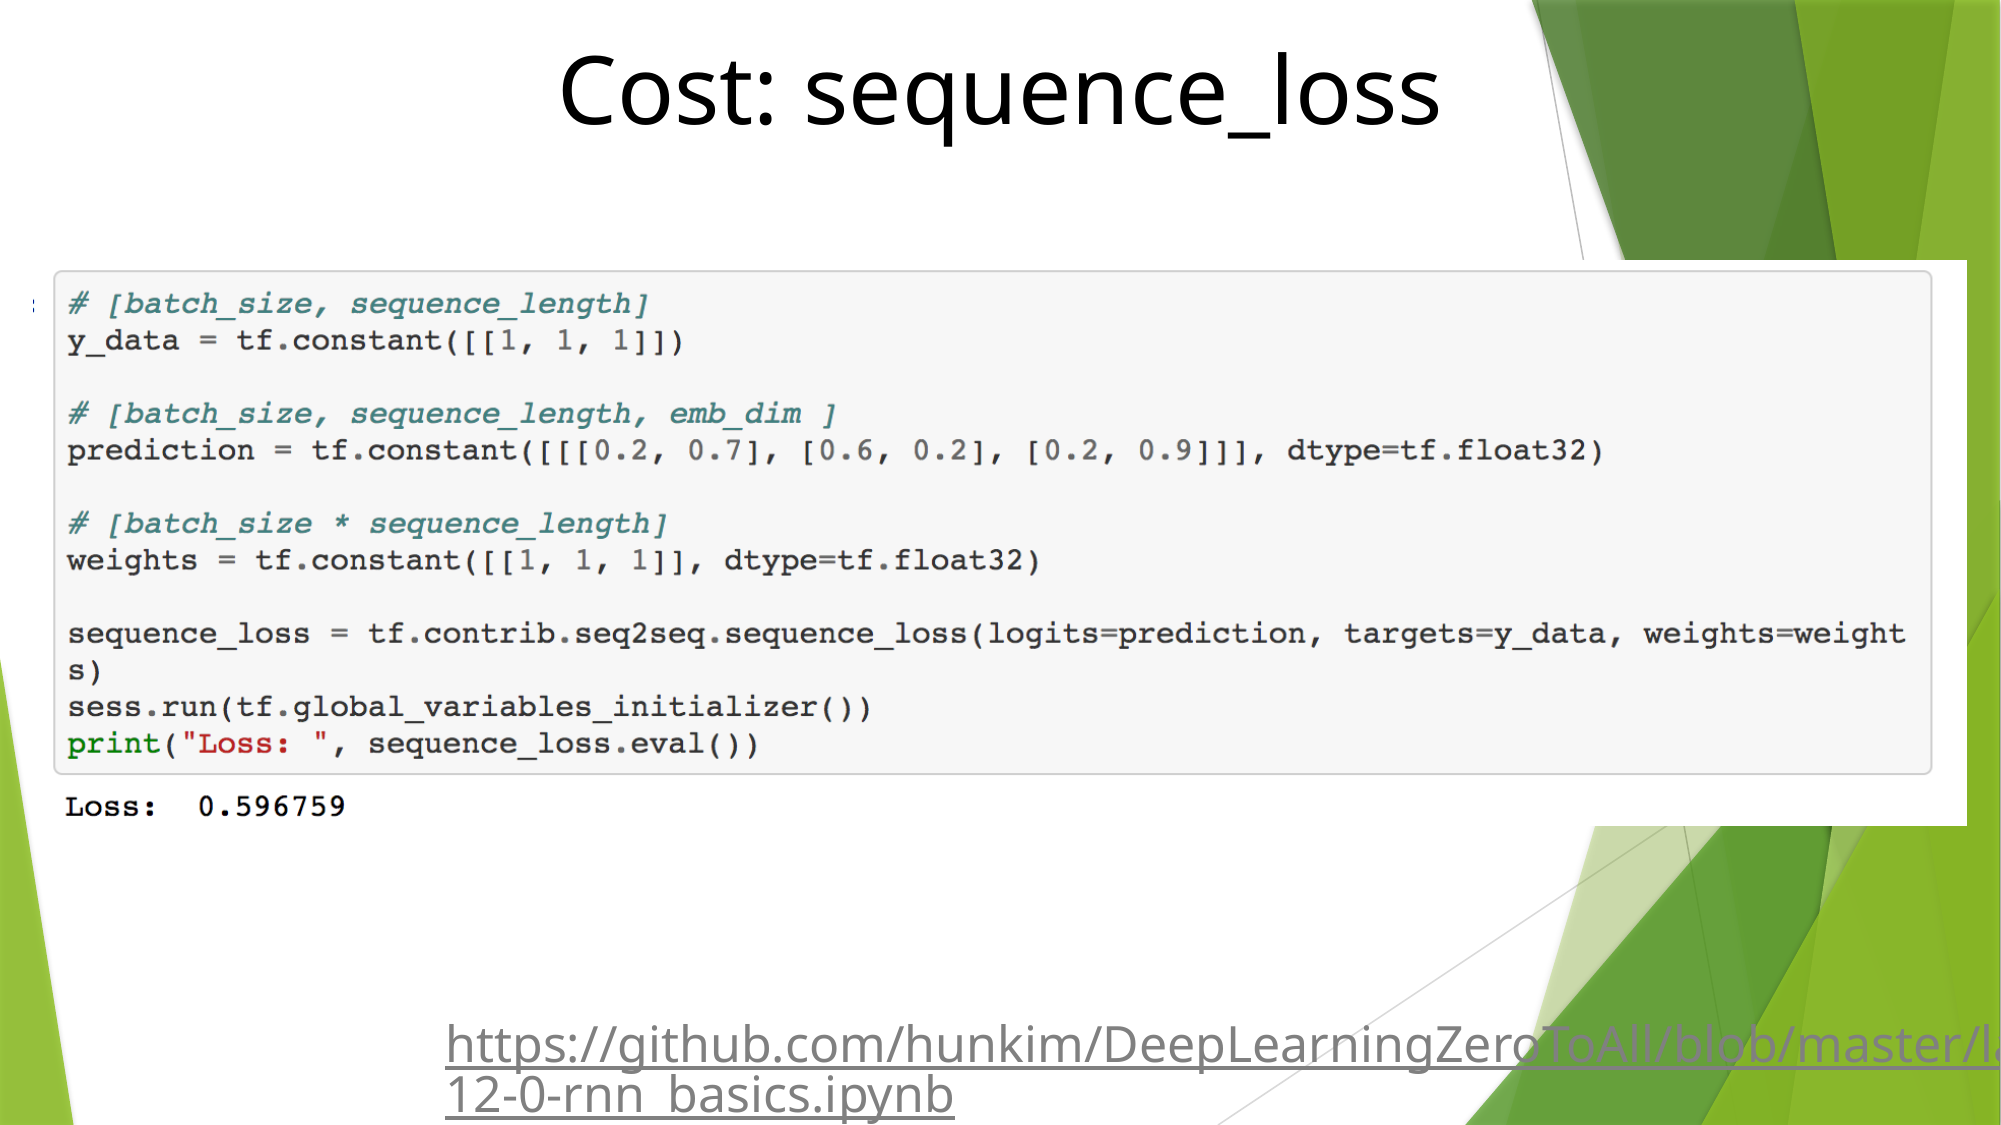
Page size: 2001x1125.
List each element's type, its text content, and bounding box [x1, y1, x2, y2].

title Cost: sequence_loss [0, 0, 2000, 228]
picture [32, 259, 1968, 826]
text_box https://github.com/hunkim/DeepLearningZeroToAll/blob/master/lab-12-0-rnn_basics.ipynb [425, 1003, 2000, 1125]
